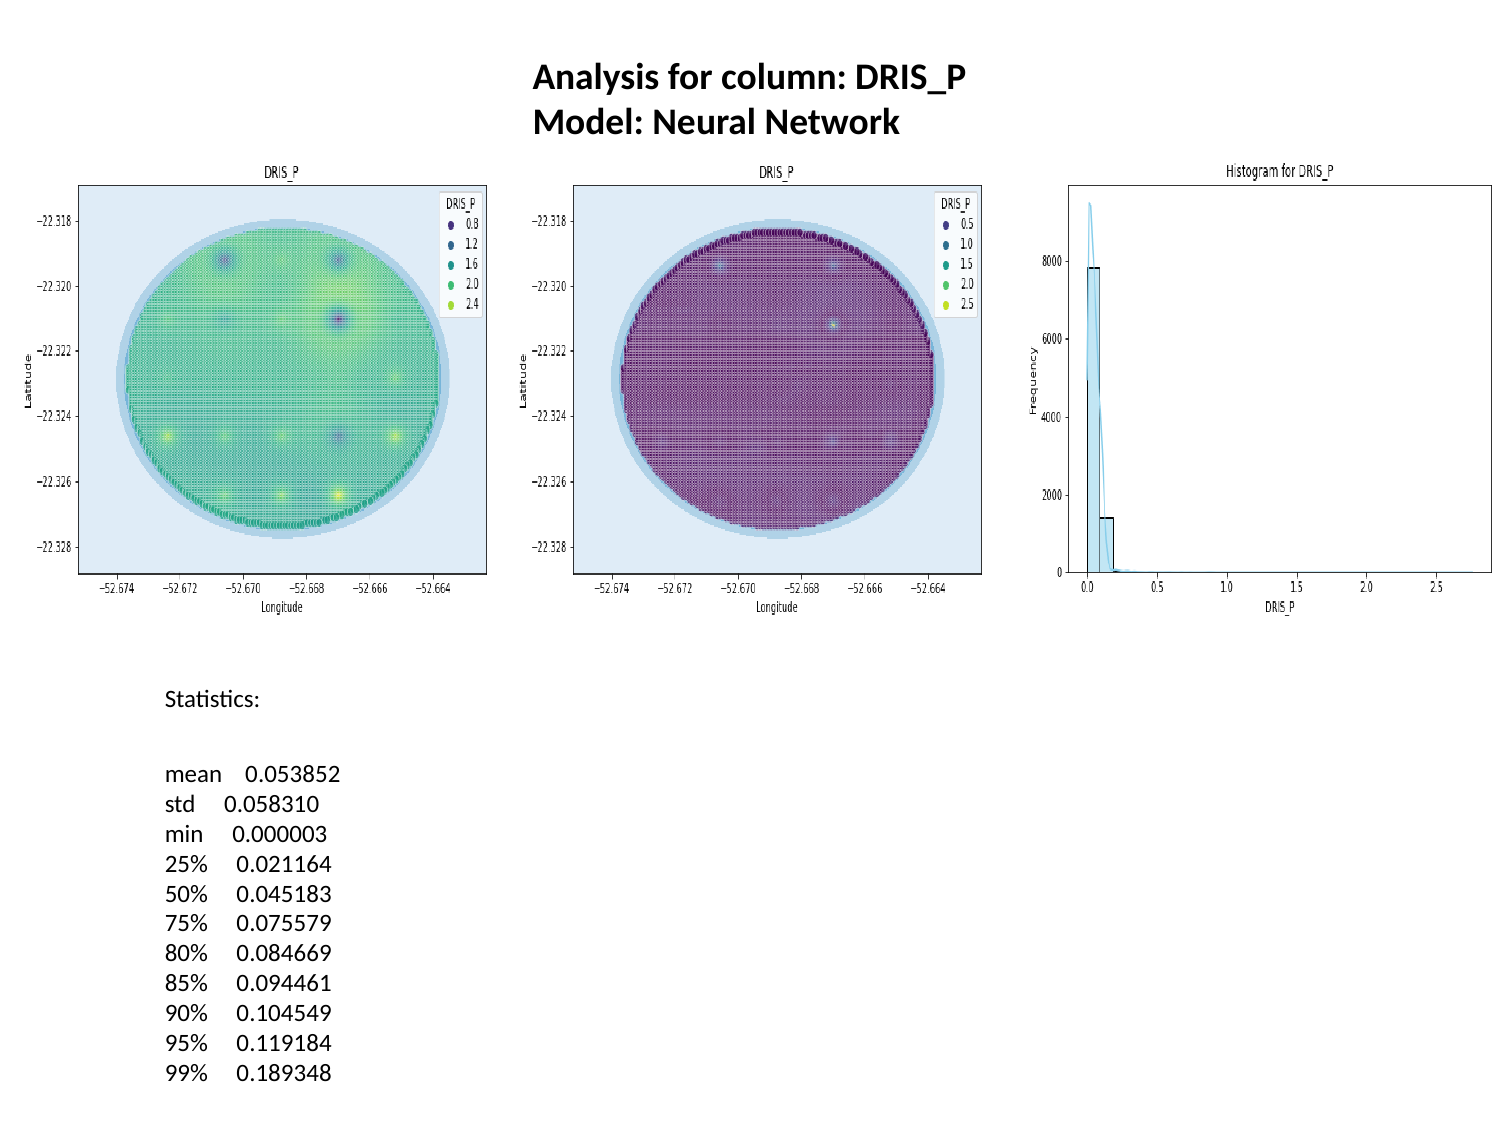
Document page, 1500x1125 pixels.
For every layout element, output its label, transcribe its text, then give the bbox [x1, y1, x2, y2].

picture [509, 149, 991, 631]
text_box Analysis for column: DRIS_P Model: Neural Network [517, 0, 983, 148]
picture [14, 149, 496, 631]
picture [1019, 149, 1500, 631]
text_box Statistics: mean 0.053852 std 0.058310 min 0.000003 25% 0.021164 50% 0.045183 75% 0.075579 80% 0.084669 85% 0.094461 90% 0.104549 95% 0.119184 99% 0.189348 [149, 674, 1500, 1094]
